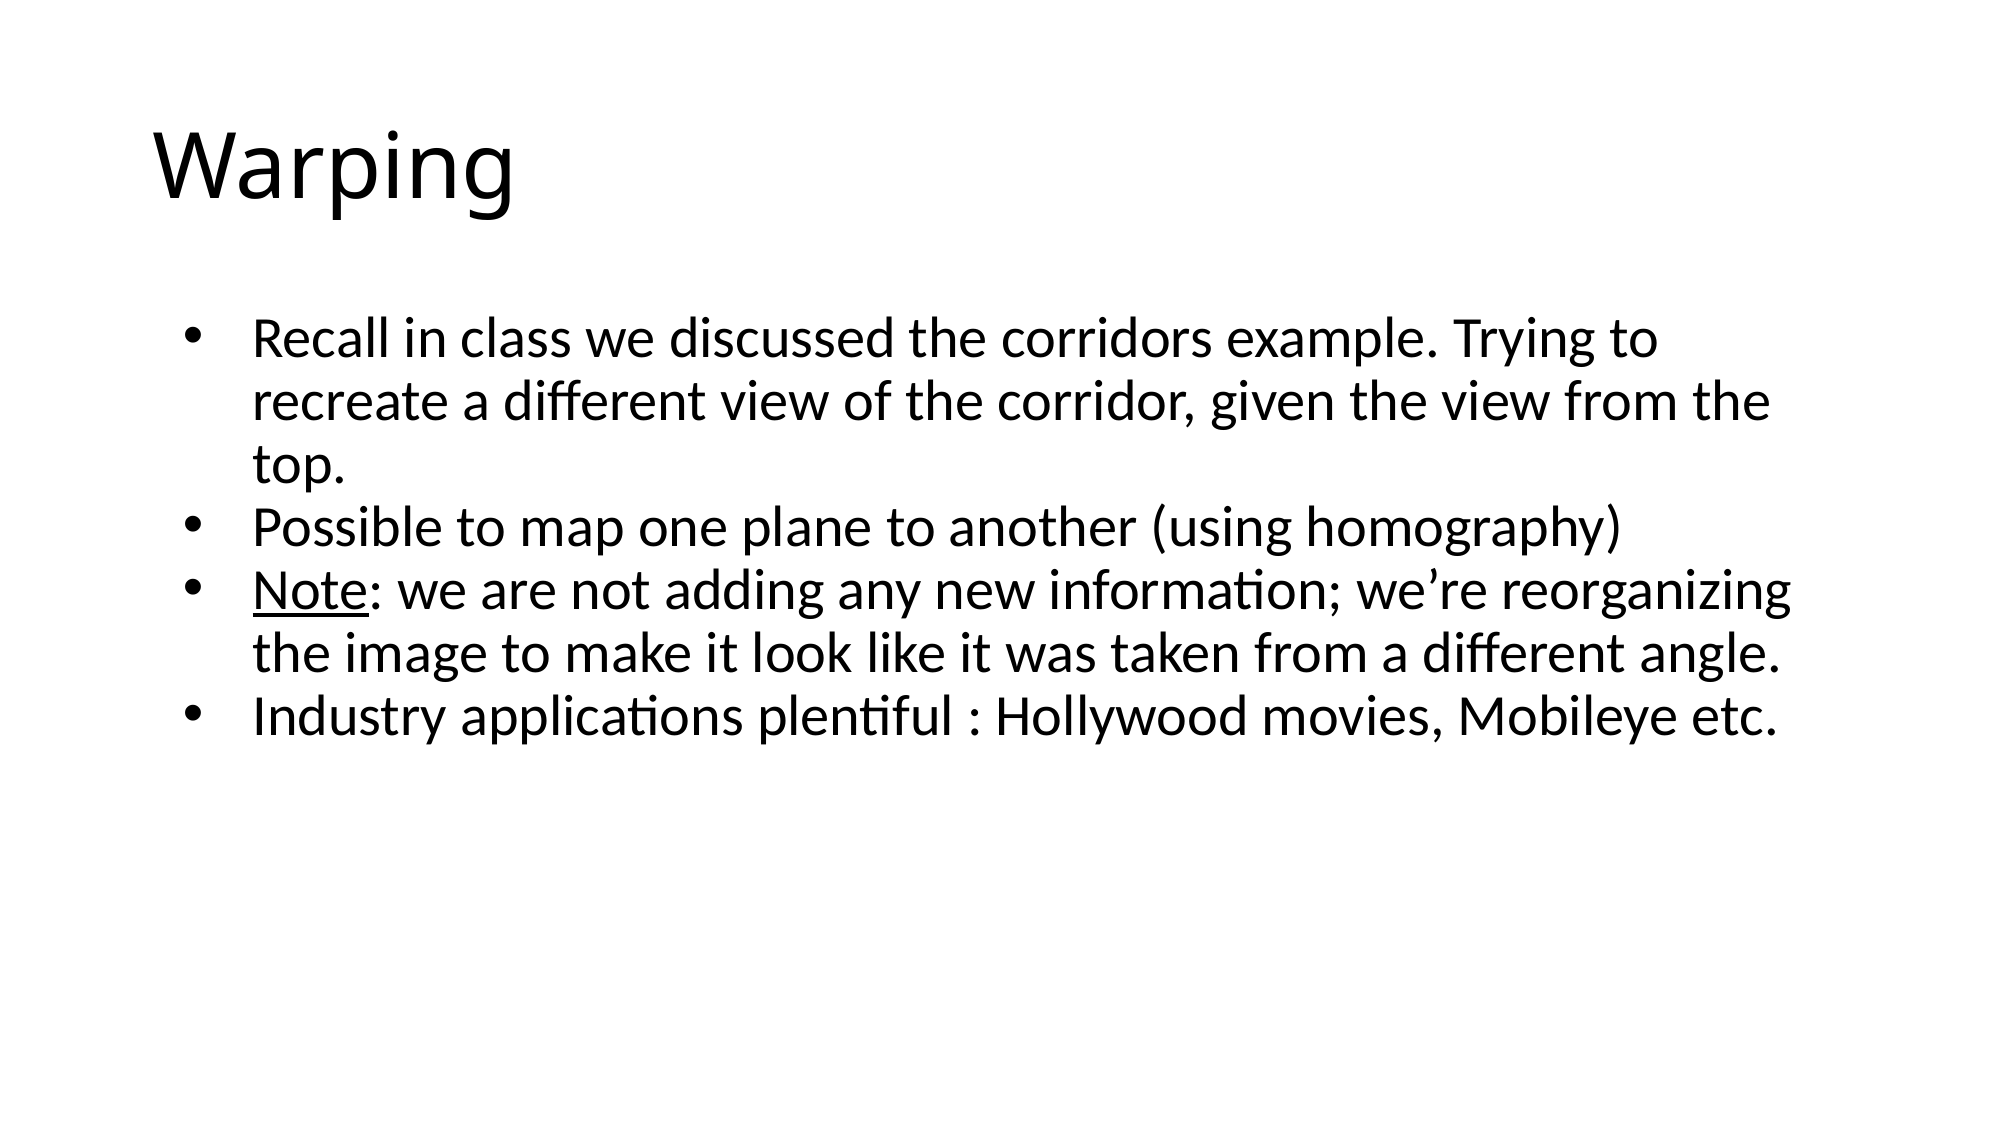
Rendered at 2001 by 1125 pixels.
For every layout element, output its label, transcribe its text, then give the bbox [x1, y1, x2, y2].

title Warping [137, 59, 1863, 278]
list Recall in class we discussed the corridors example. Trying to recreate a different view of the corridor, given the view from the top. Possible to map one plane to another (using homography) Note: we are not adding any new information; we’re reorganizing the image to make it look like it was taken from a different angle. Industry applications plentiful : Hollywood movies, Mobileye etc. [137, 299, 1863, 1014]
